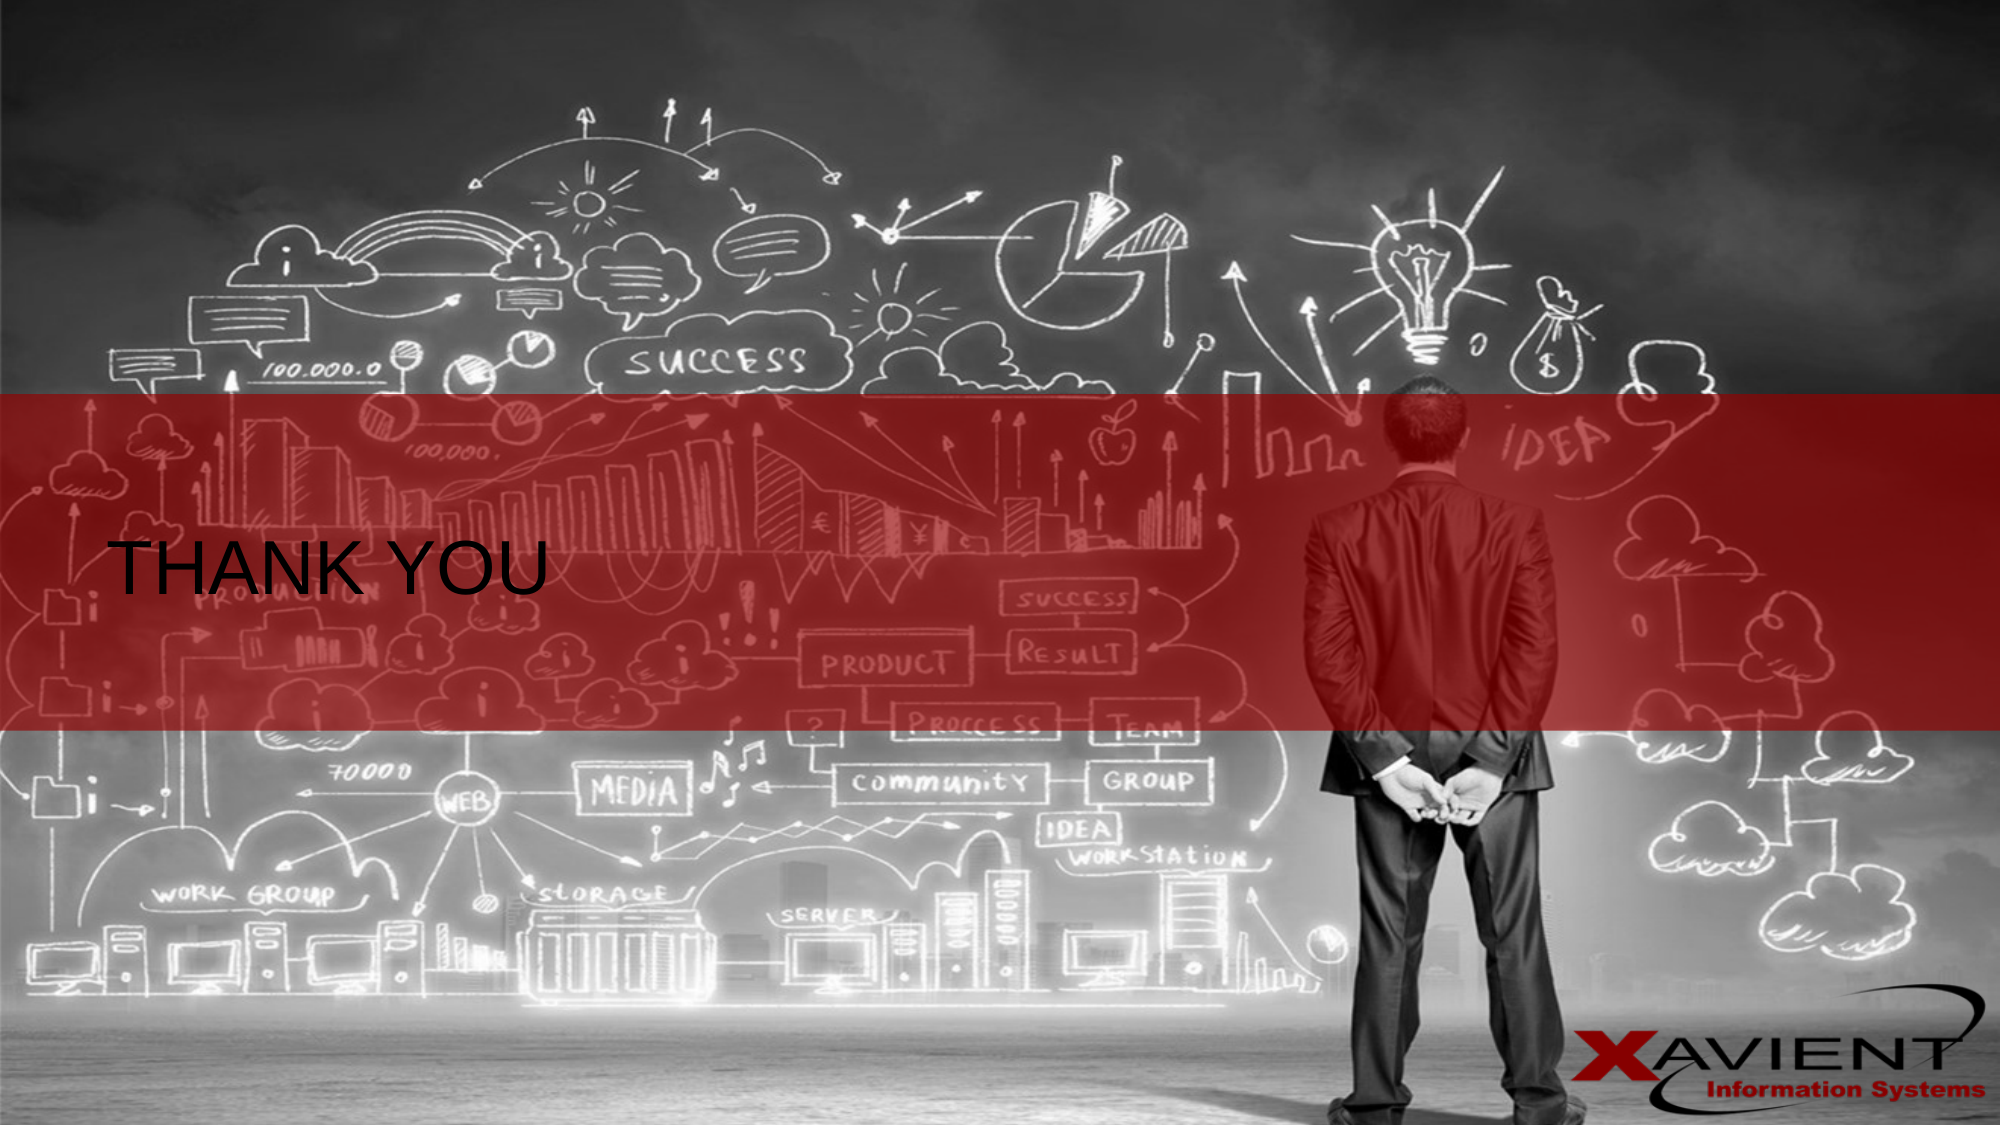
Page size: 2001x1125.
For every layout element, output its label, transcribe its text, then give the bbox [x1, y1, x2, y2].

picture [0, 0, 2000, 394]
title Thank You [91, 510, 1910, 618]
picture [0, 731, 2001, 1125]
